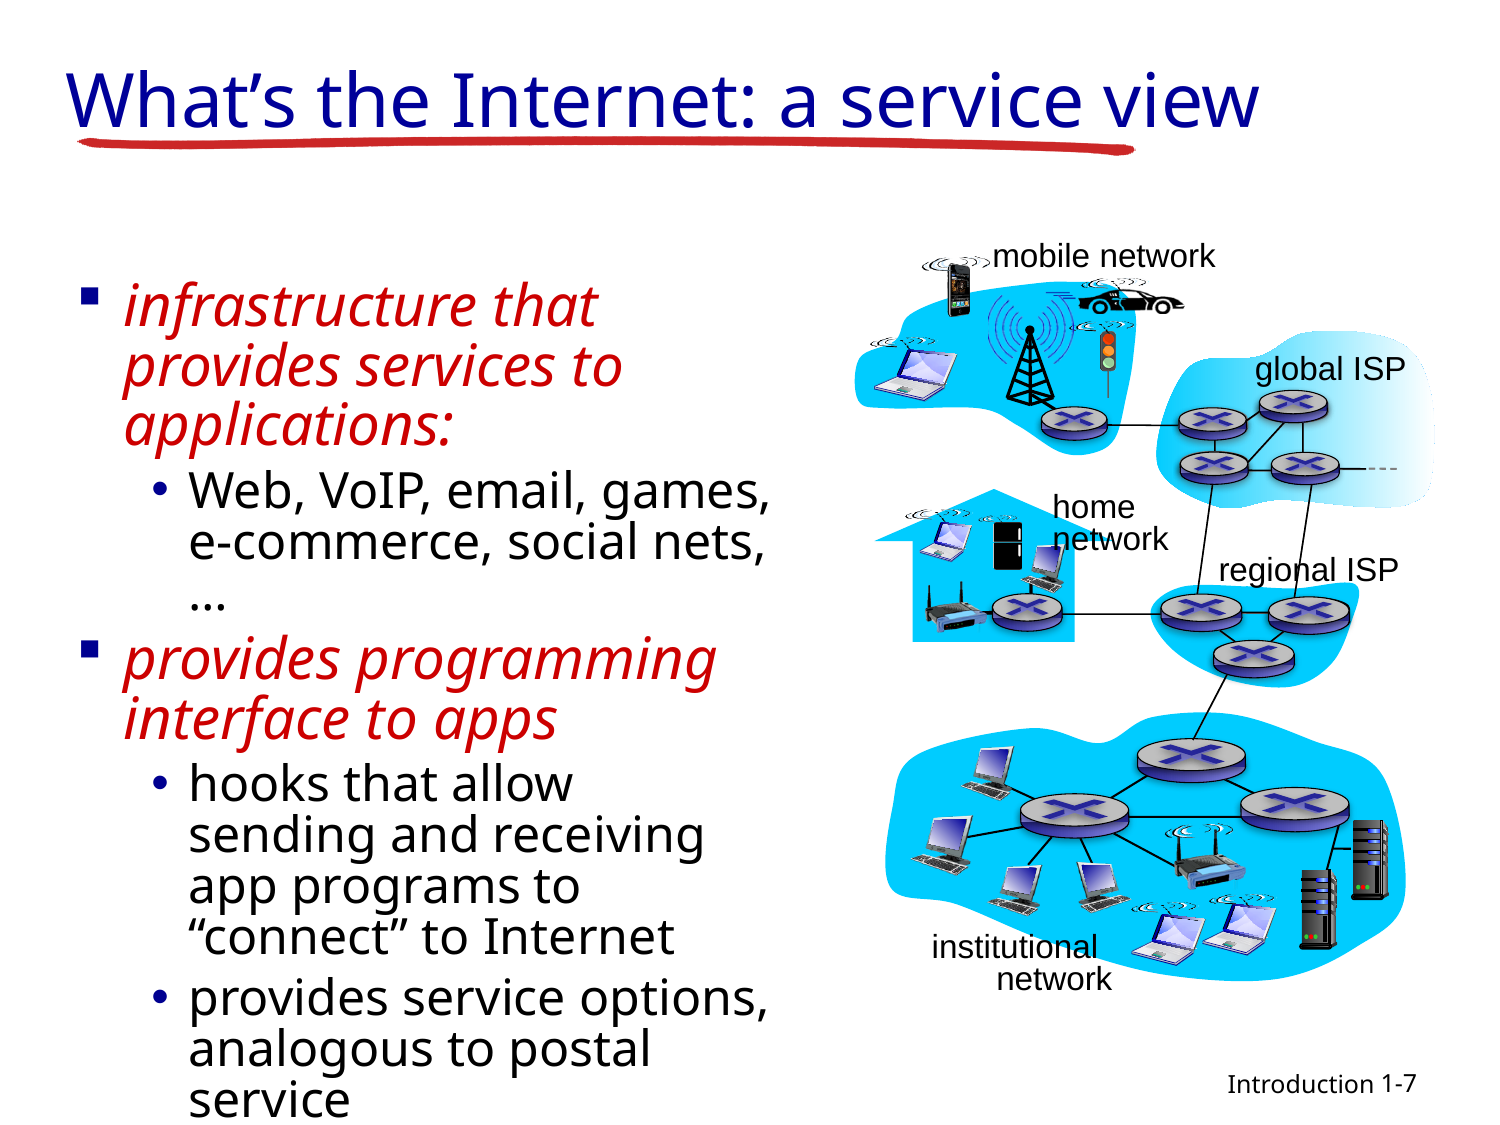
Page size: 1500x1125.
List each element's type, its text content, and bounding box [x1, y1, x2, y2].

picture [72, 131, 1148, 161]
list infrastructure that provides services to applications: Web, VoIP, email, games, e-commerce, social nets, … provides programming interface to apps hooks that allow sending and receiving app programs to “connect” to Internet provides service options, analogous to postal service [61, 271, 790, 946]
title What’s the Internet: a service view [50, 27, 1425, 167]
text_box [853, 226, 1437, 1006]
slide_number 1-7 [1365, 1059, 1477, 1106]
footer Introduction [1209, 1060, 1391, 1109]
